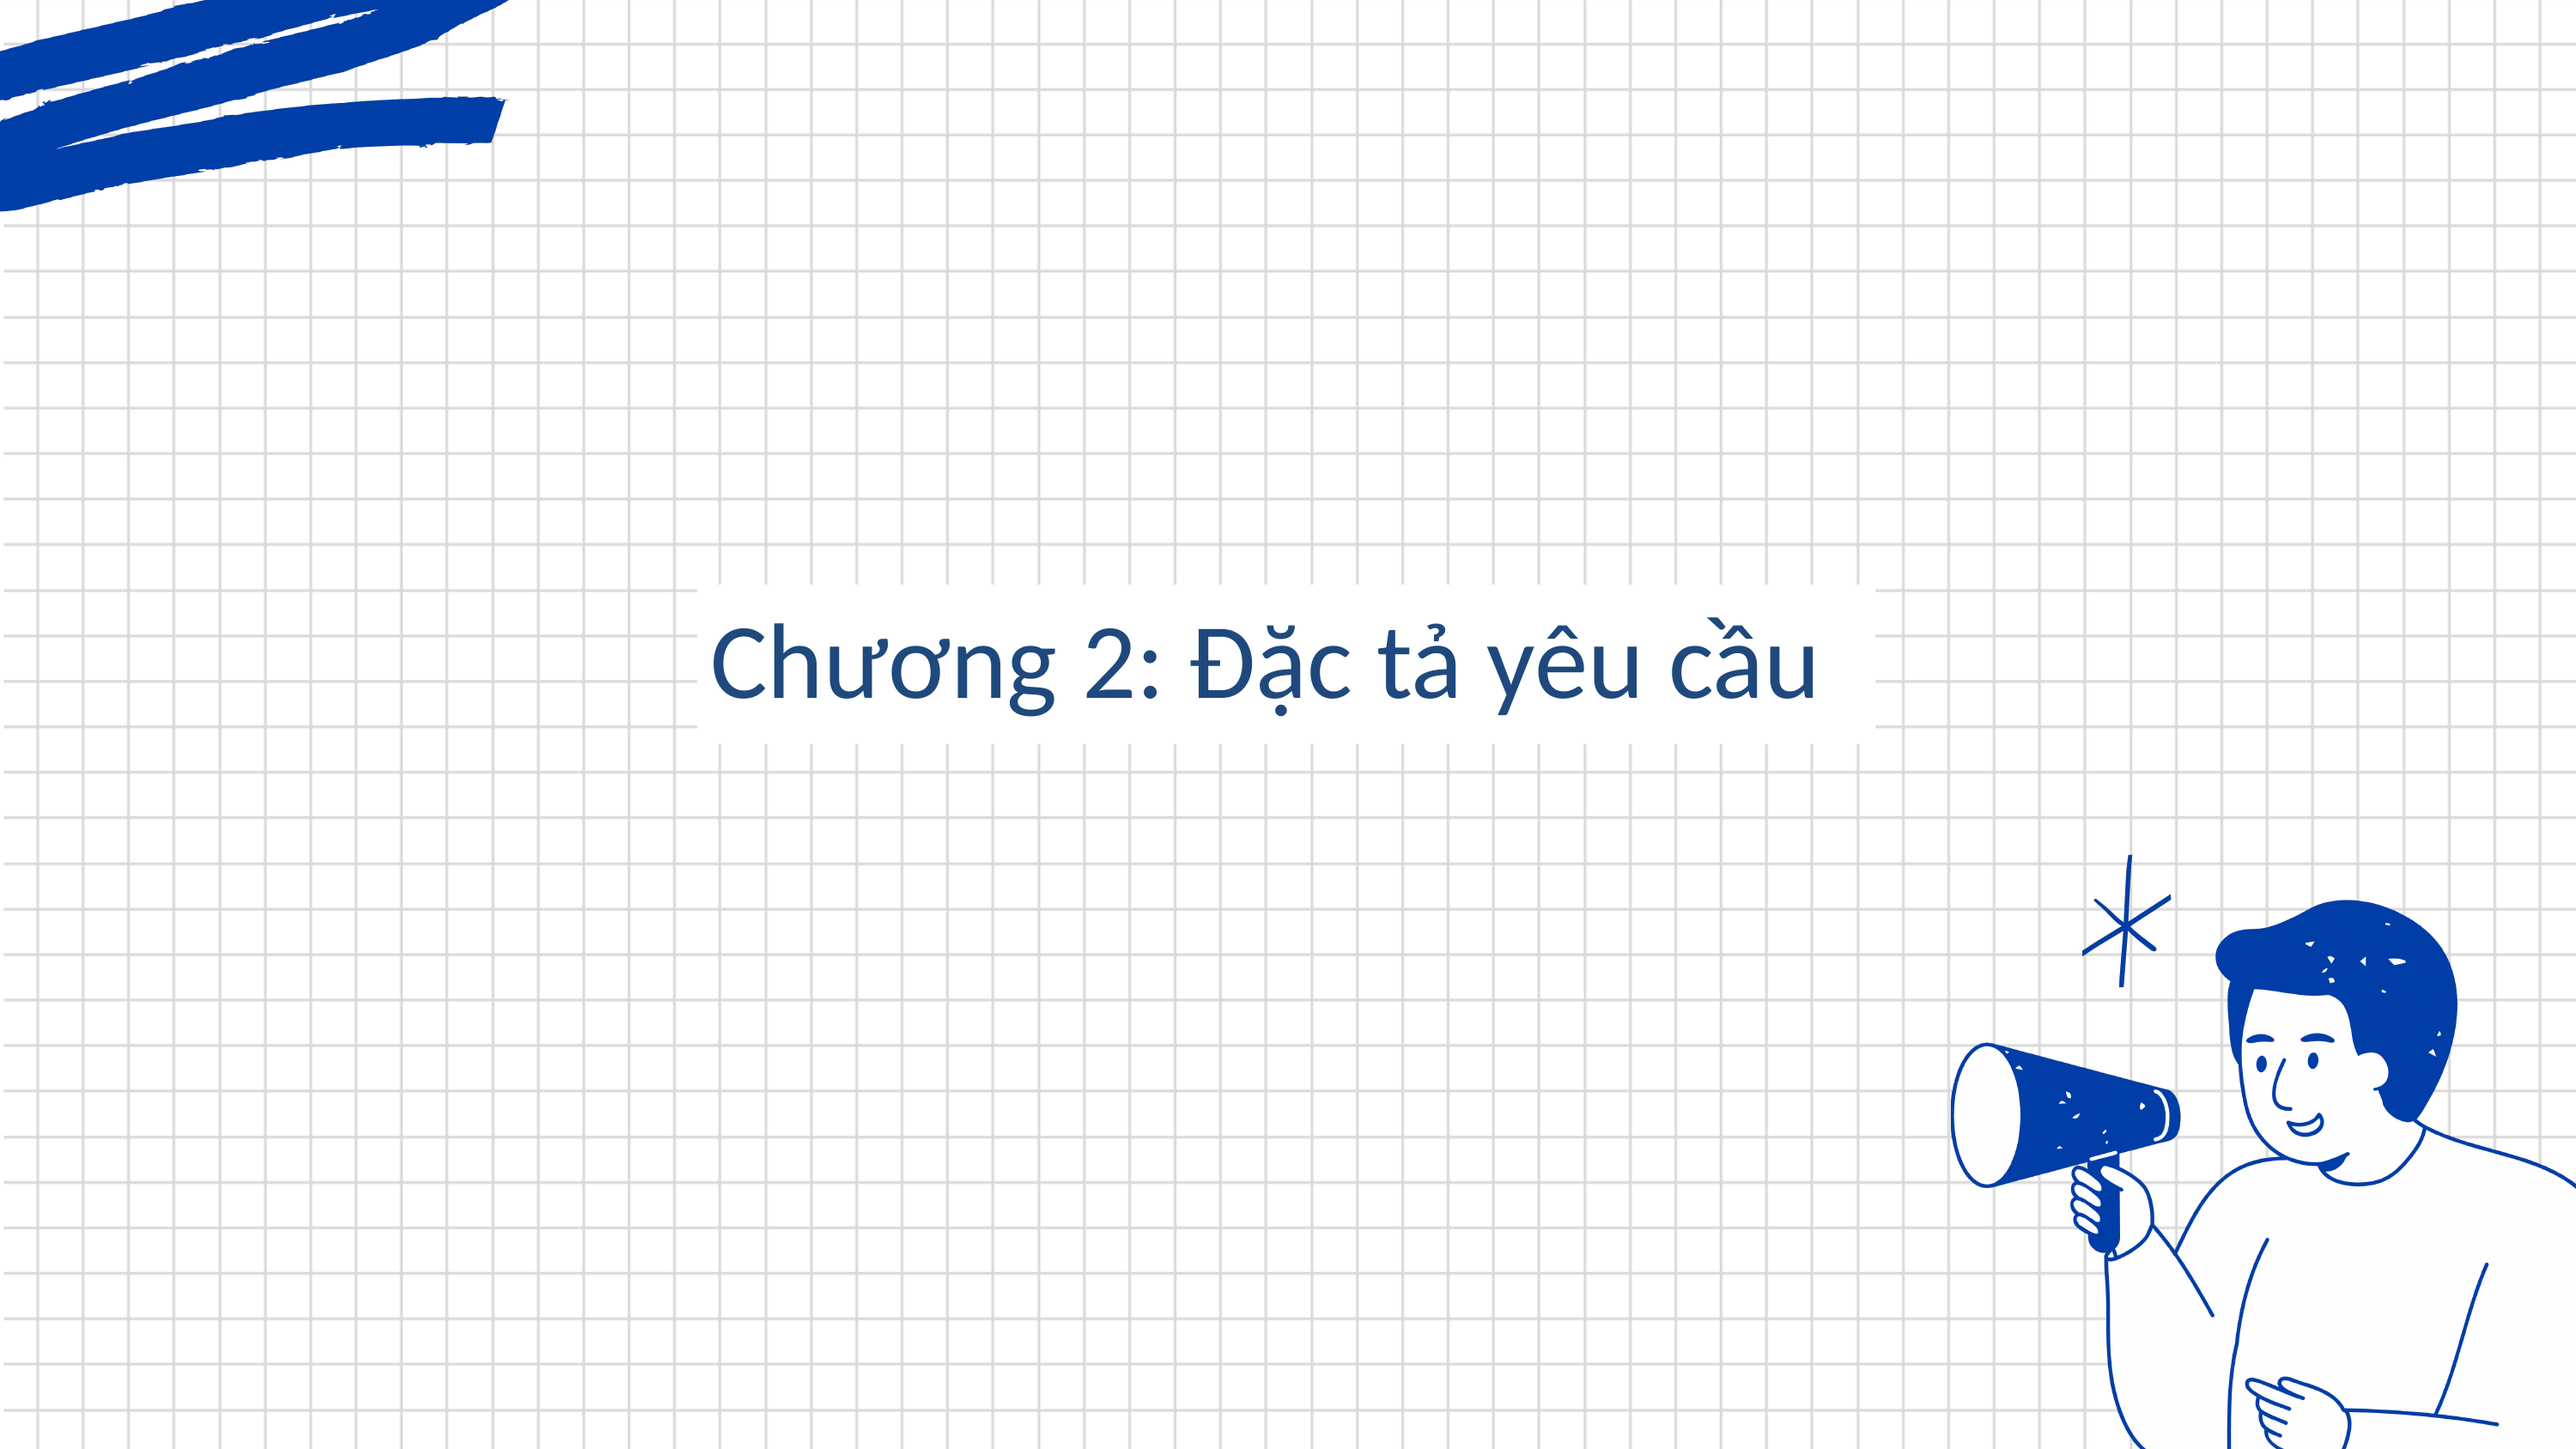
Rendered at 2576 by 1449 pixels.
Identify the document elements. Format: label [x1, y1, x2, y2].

text_box [3, 0, 2576, 1449]
text_box [0, 0, 558, 212]
text_box [1950, 852, 2576, 1449]
text_box [697, 584, 1876, 744]
